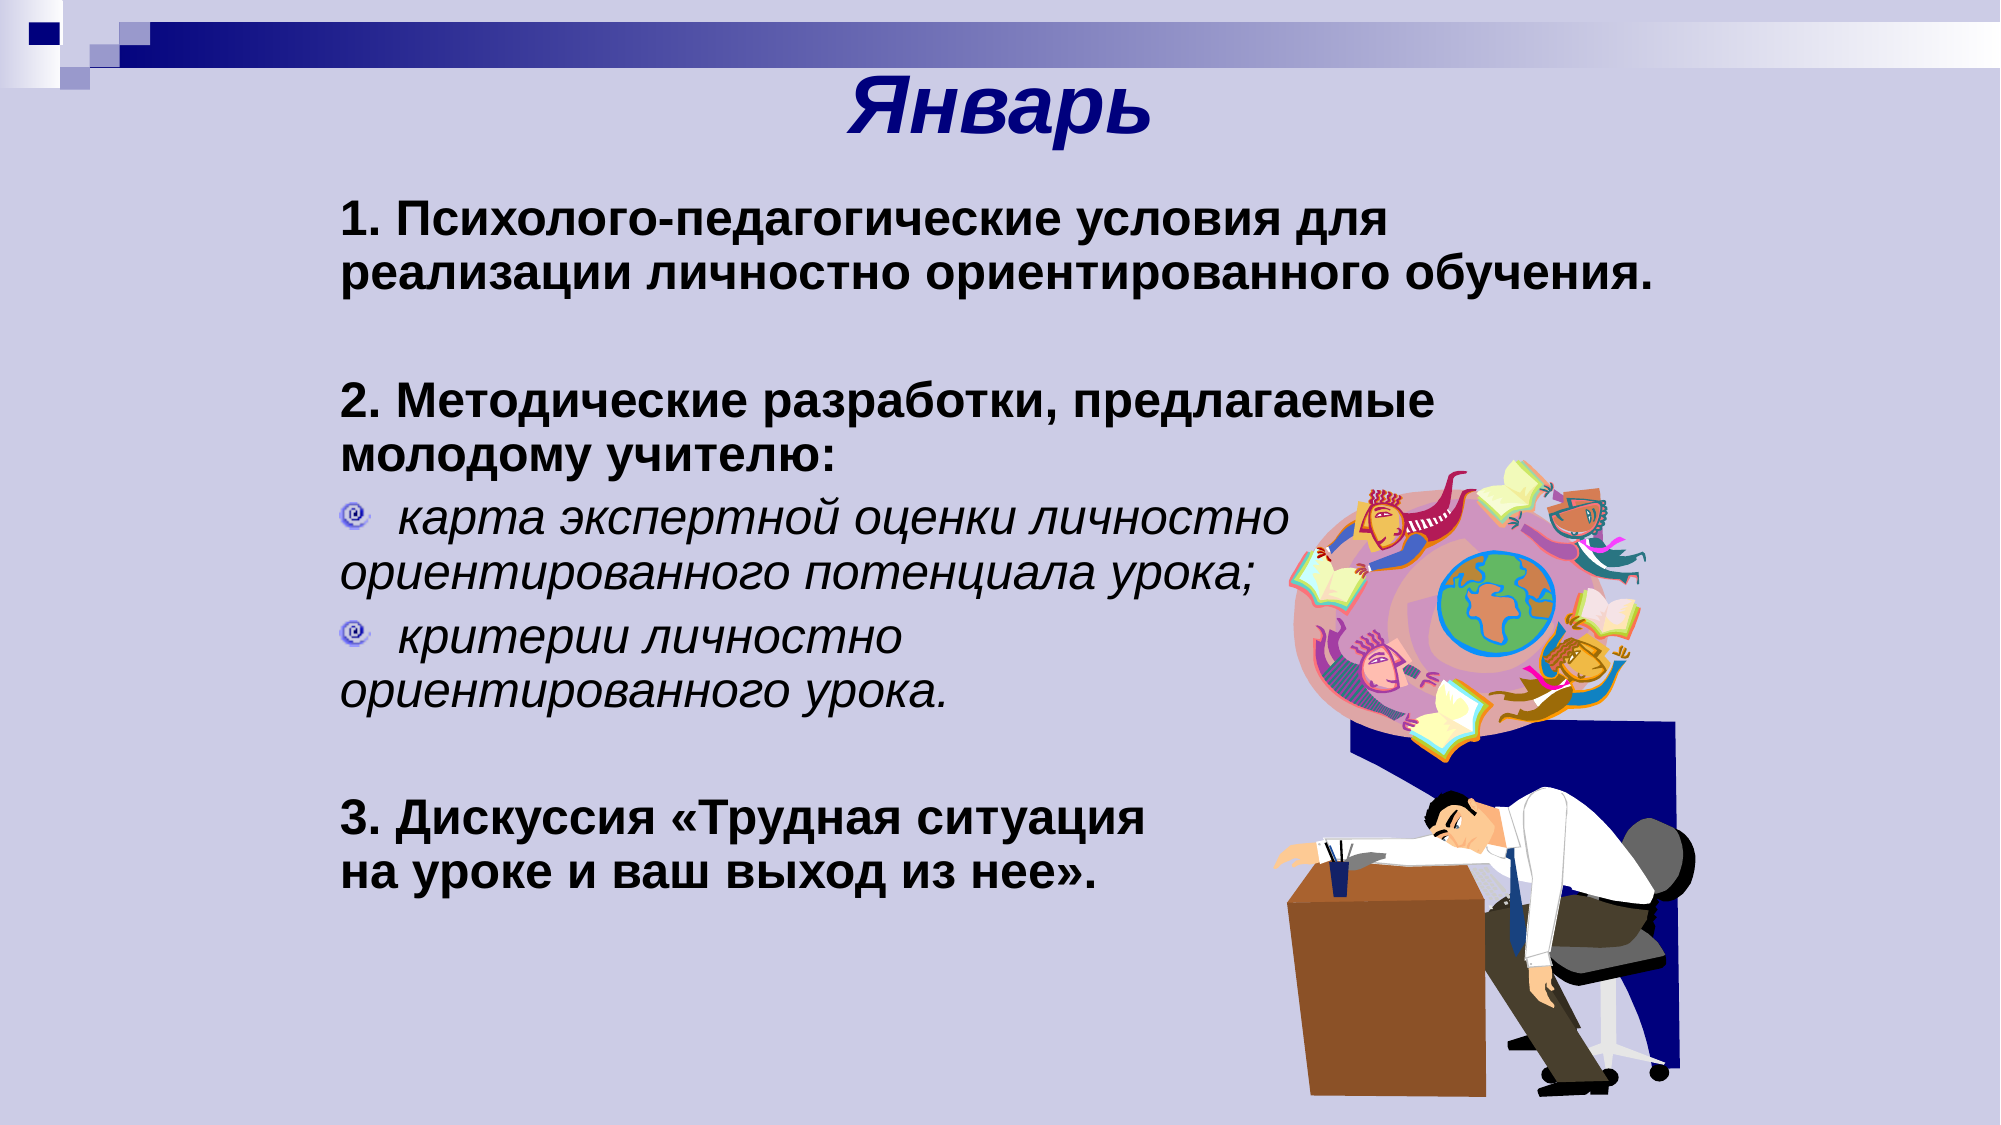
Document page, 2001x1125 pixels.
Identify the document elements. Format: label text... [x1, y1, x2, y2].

picture [339, 620, 371, 647]
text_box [1271, 456, 1697, 1099]
list 1. Психолого-педагогические условия для реализации личностно ориентированного обучения. 2. Методические разработки, предлагаемые молодому учителю: карта экспертной оценки личностно ориентированного потенциала урока; критерии личностно ориентированного урока. 3. Дискуссия «Трудная ситуация на уроке и ваш выход из нее». [324, 184, 1675, 1083]
picture [339, 502, 371, 530]
title Январь [326, 101, 1677, 200]
